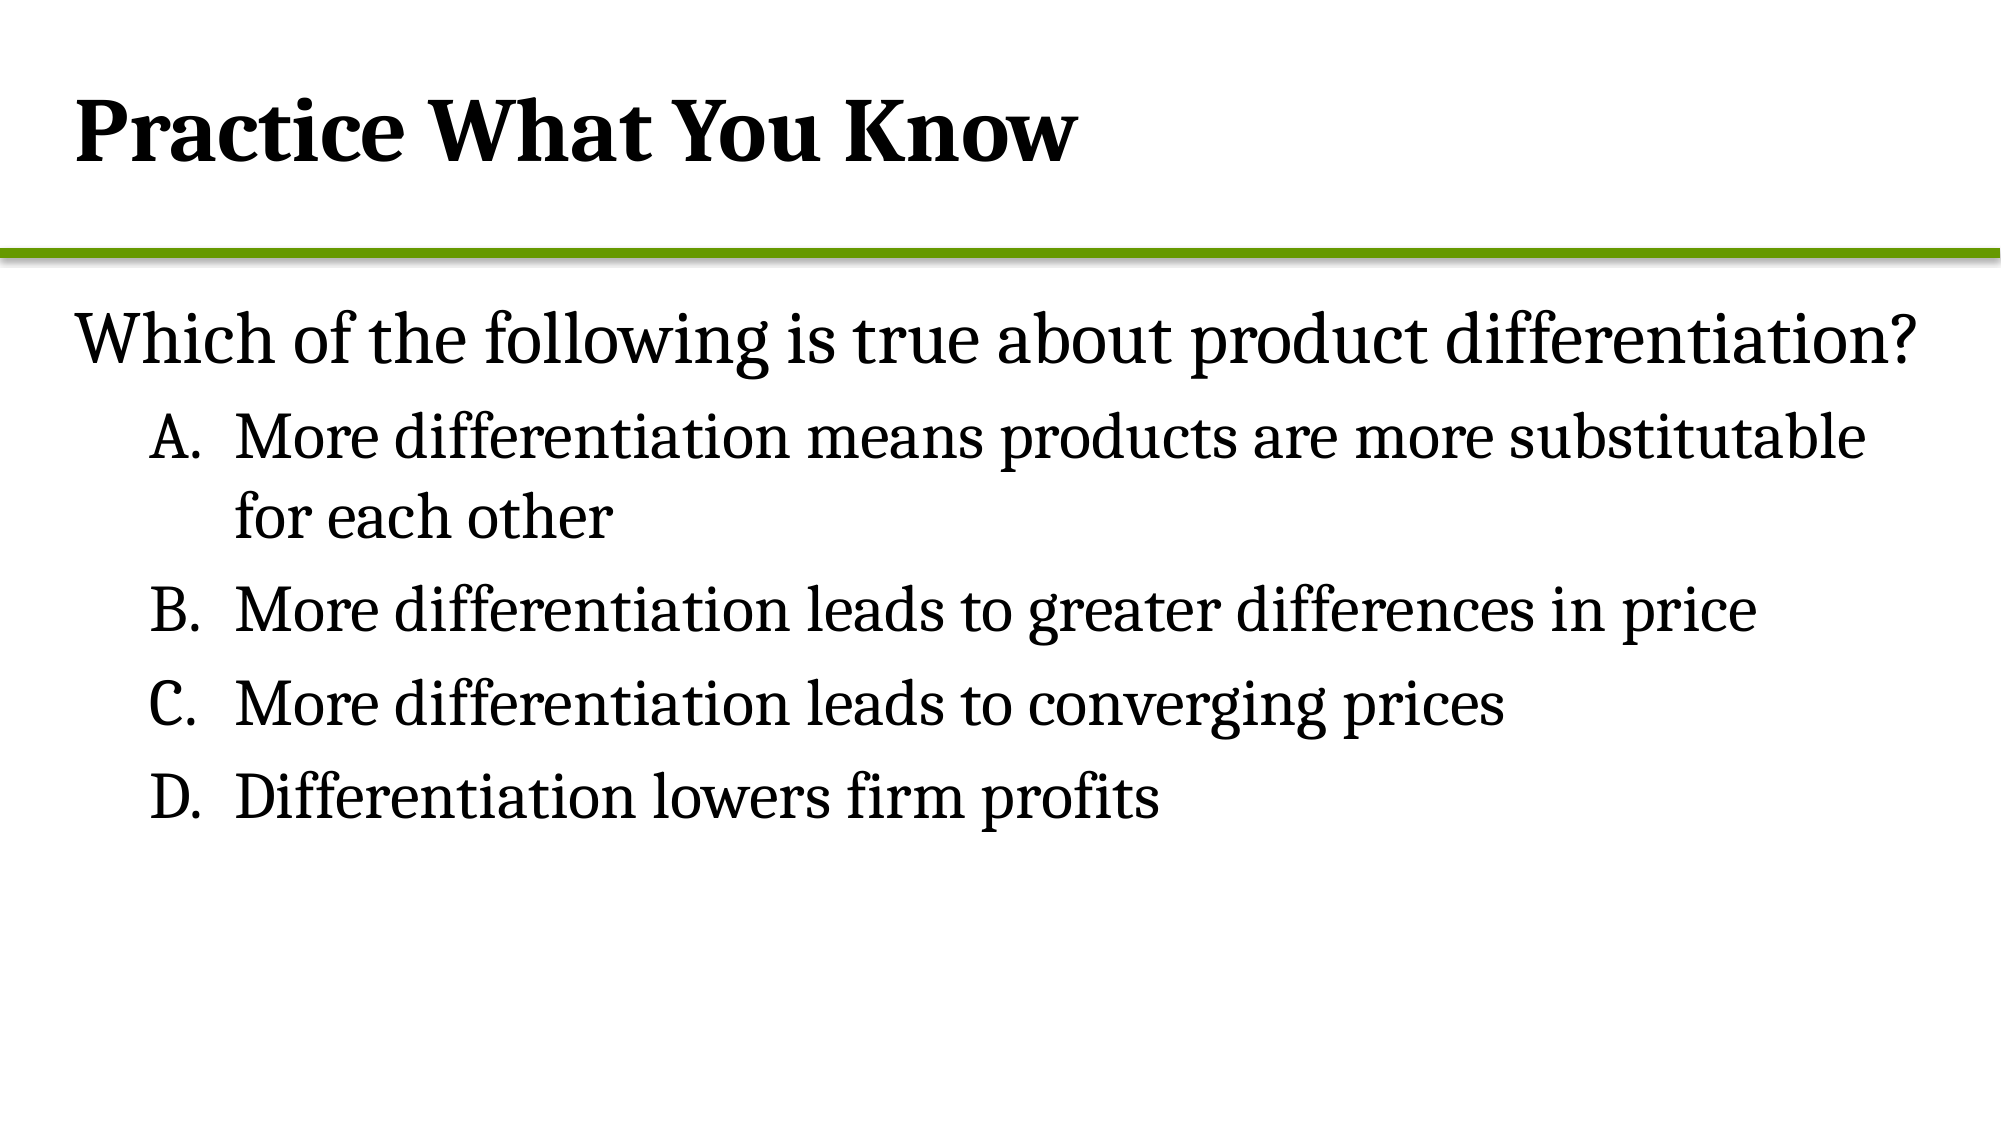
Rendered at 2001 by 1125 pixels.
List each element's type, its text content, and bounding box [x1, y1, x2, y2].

list Which of the following is true about product differentiation? More differentiation means products are more substitutable for each other More differentiation leads to greater differences in price More differentiation leads to converging prices Differentiation lowers firm profits [59, 280, 1962, 1085]
title Practice What You Know [59, 0, 1860, 251]
